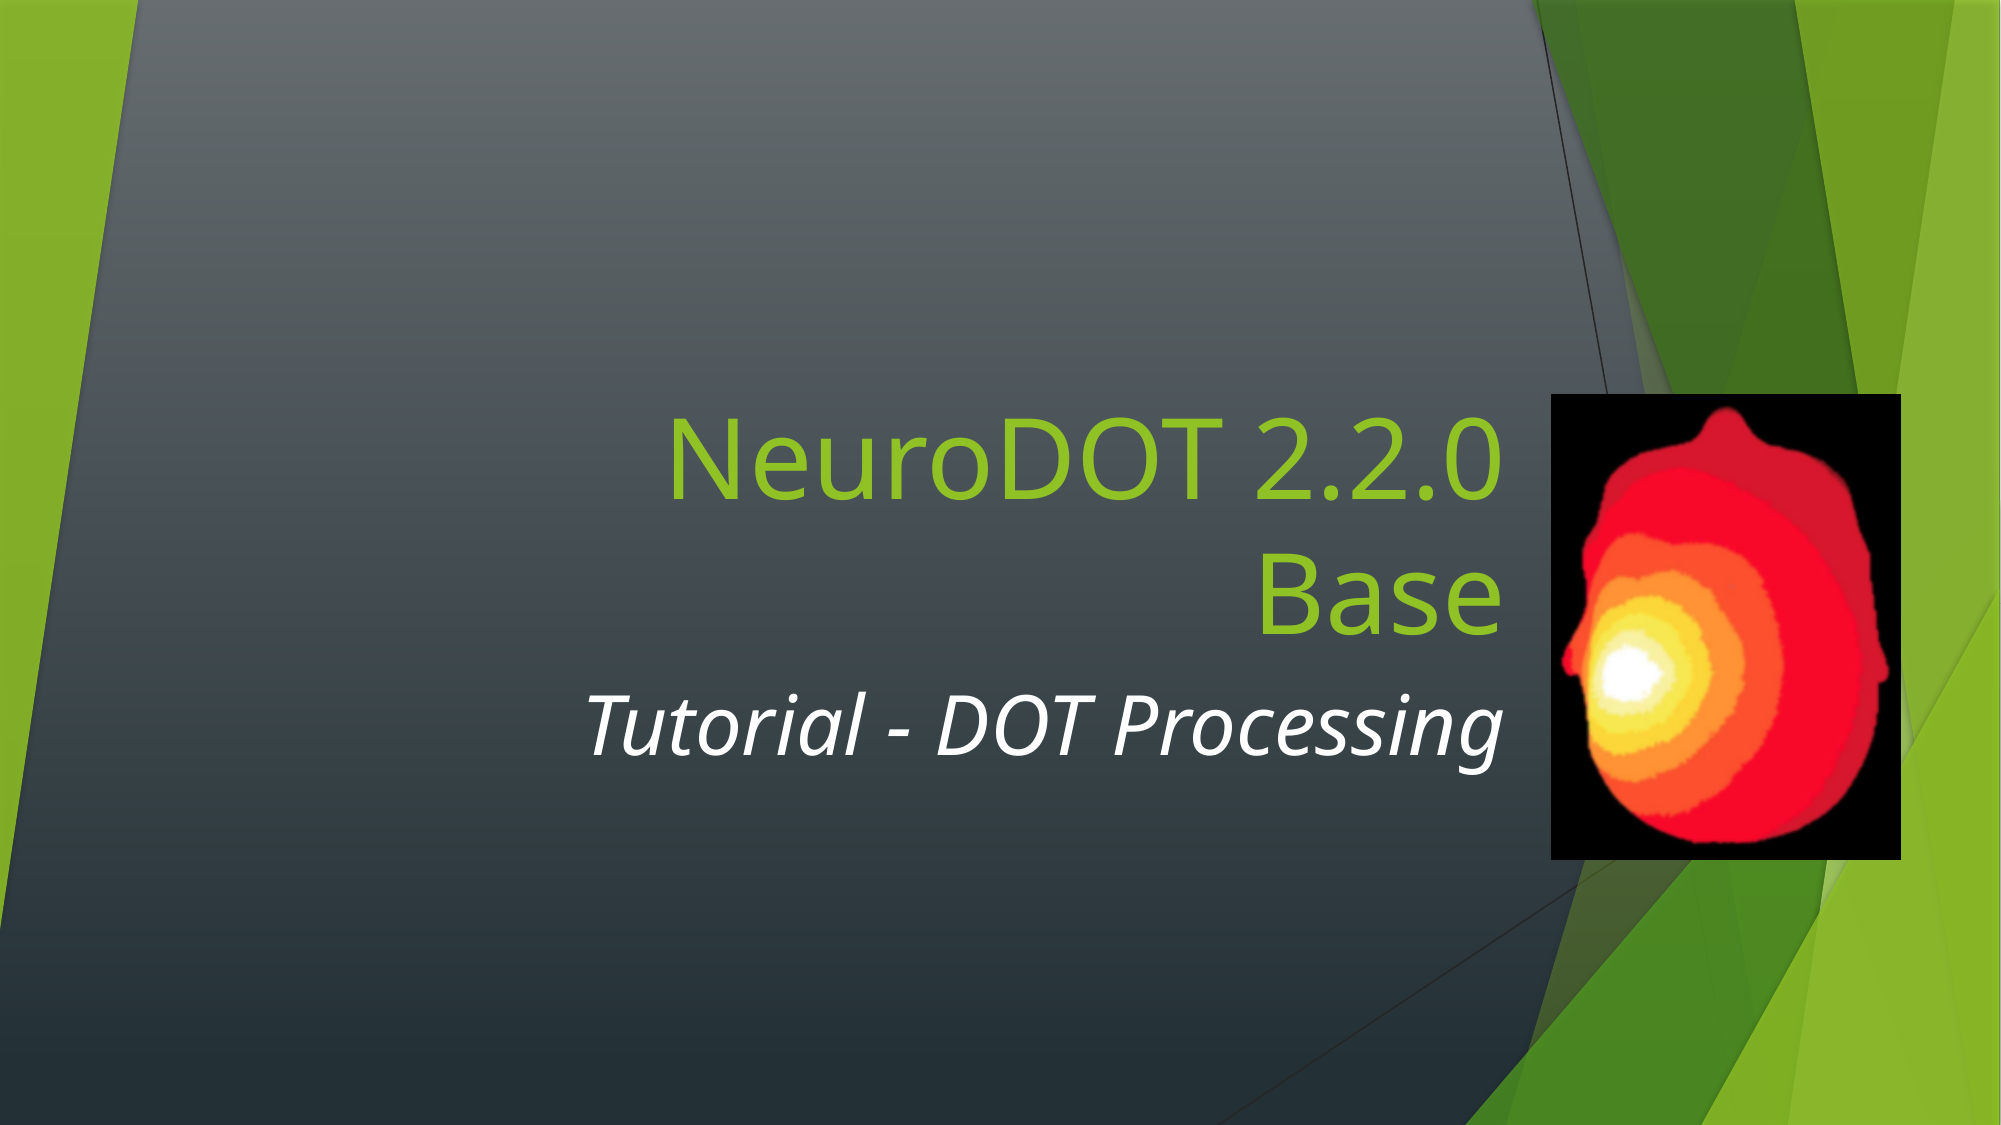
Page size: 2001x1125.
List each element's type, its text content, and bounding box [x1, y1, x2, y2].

title NeuroDOT 2.2.0 Base [247, 394, 1522, 664]
picture [1550, 393, 1901, 860]
subtitle Tutorial - DOT Processing [247, 664, 1522, 845]
